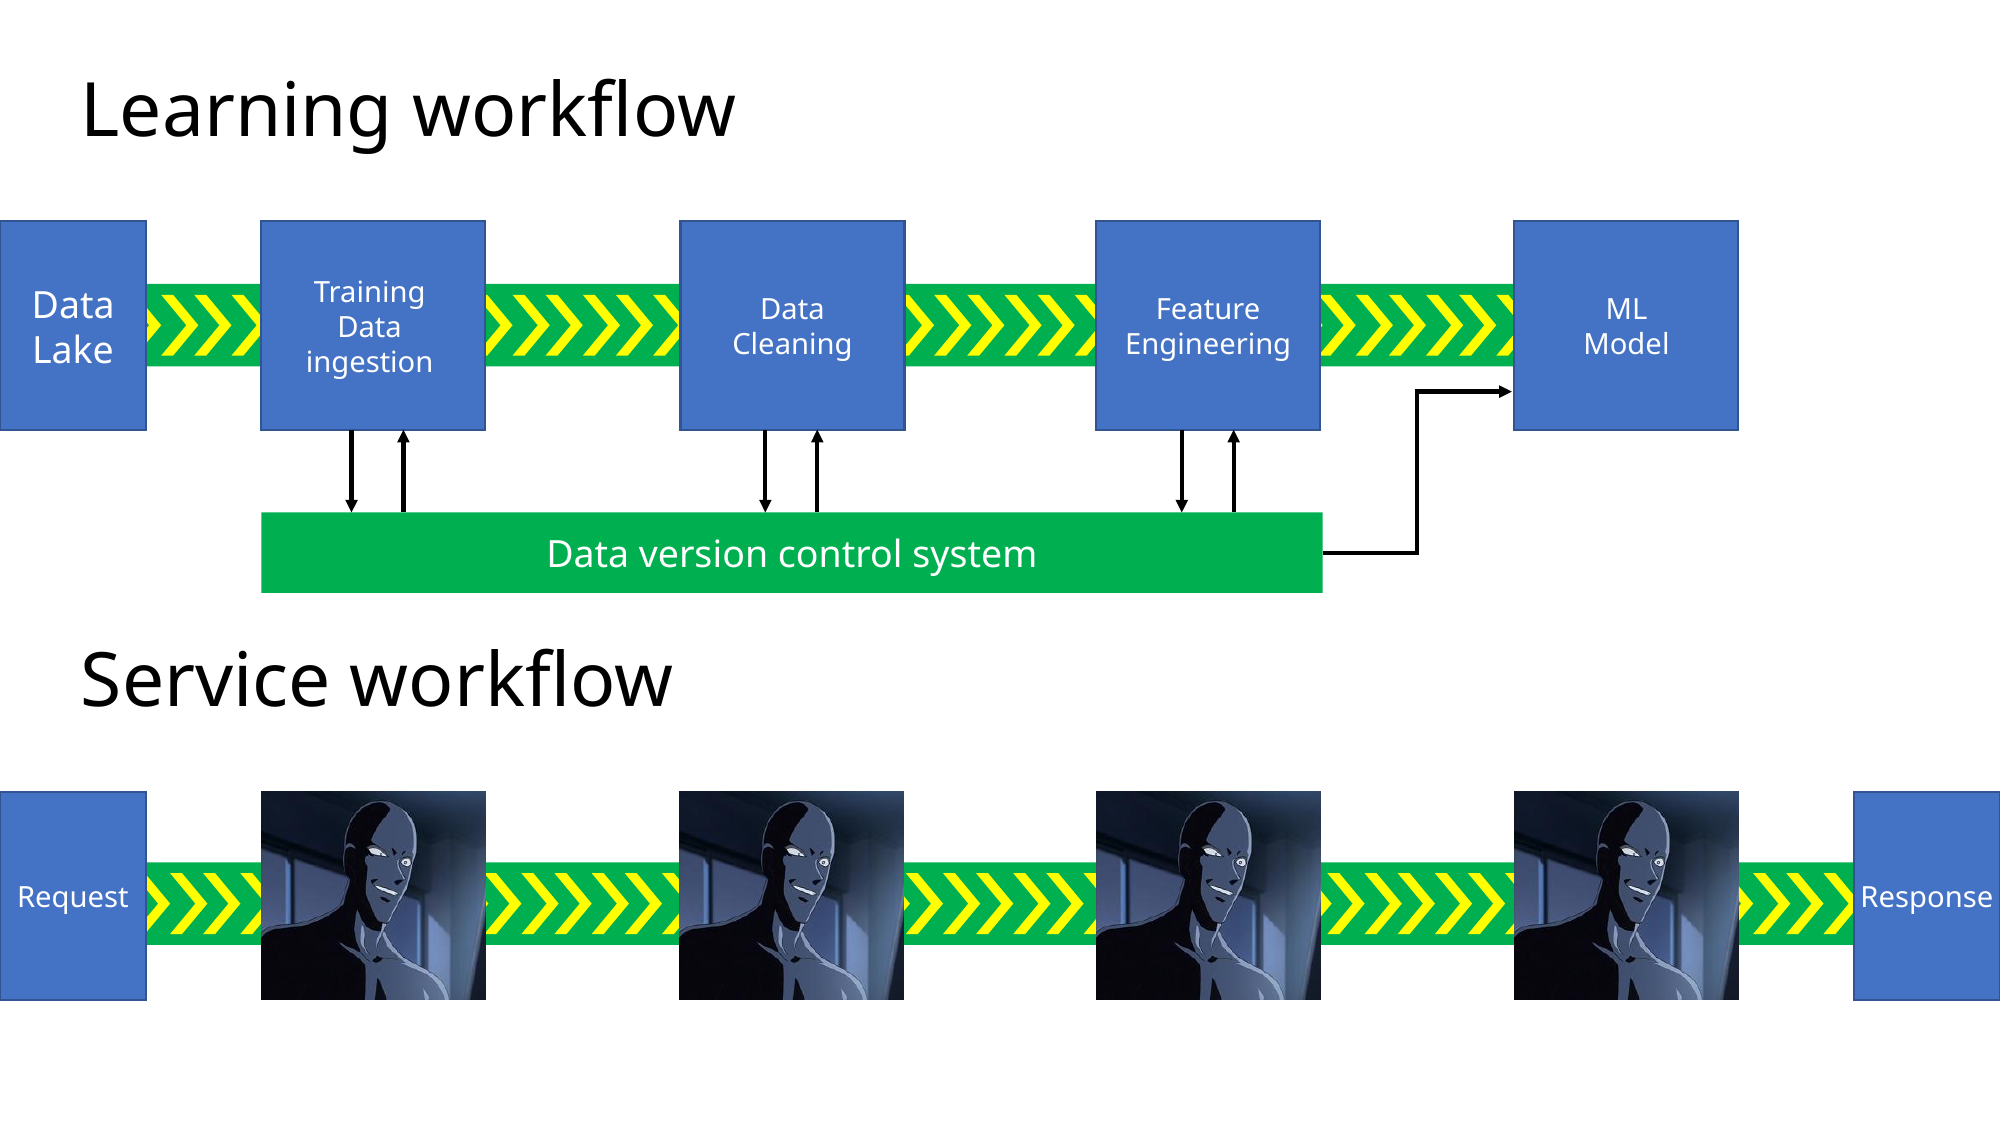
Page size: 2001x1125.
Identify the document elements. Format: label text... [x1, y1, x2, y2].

text_box Data version control system [260, 511, 1324, 594]
text_box Request [0, 791, 147, 1001]
picture [261, 791, 486, 1000]
text_box Data Lake [0, 220, 147, 431]
text_box Service workflow [66, 624, 807, 730]
text_box Learning workflow [66, 54, 807, 159]
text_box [1321, 862, 1514, 945]
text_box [486, 283, 679, 367]
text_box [1739, 862, 1918, 945]
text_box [1322, 391, 1512, 553]
text_box Response [1853, 791, 2000, 1001]
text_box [73, 283, 261, 367]
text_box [904, 862, 1096, 945]
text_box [81, 862, 261, 945]
picture [1514, 221, 1739, 430]
picture [1096, 221, 1321, 430]
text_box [1321, 283, 1514, 367]
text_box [486, 862, 679, 945]
picture [679, 221, 904, 430]
picture [679, 791, 904, 1000]
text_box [904, 283, 1096, 367]
picture [261, 221, 486, 430]
picture [1514, 791, 1739, 1000]
picture [1096, 791, 1321, 1000]
